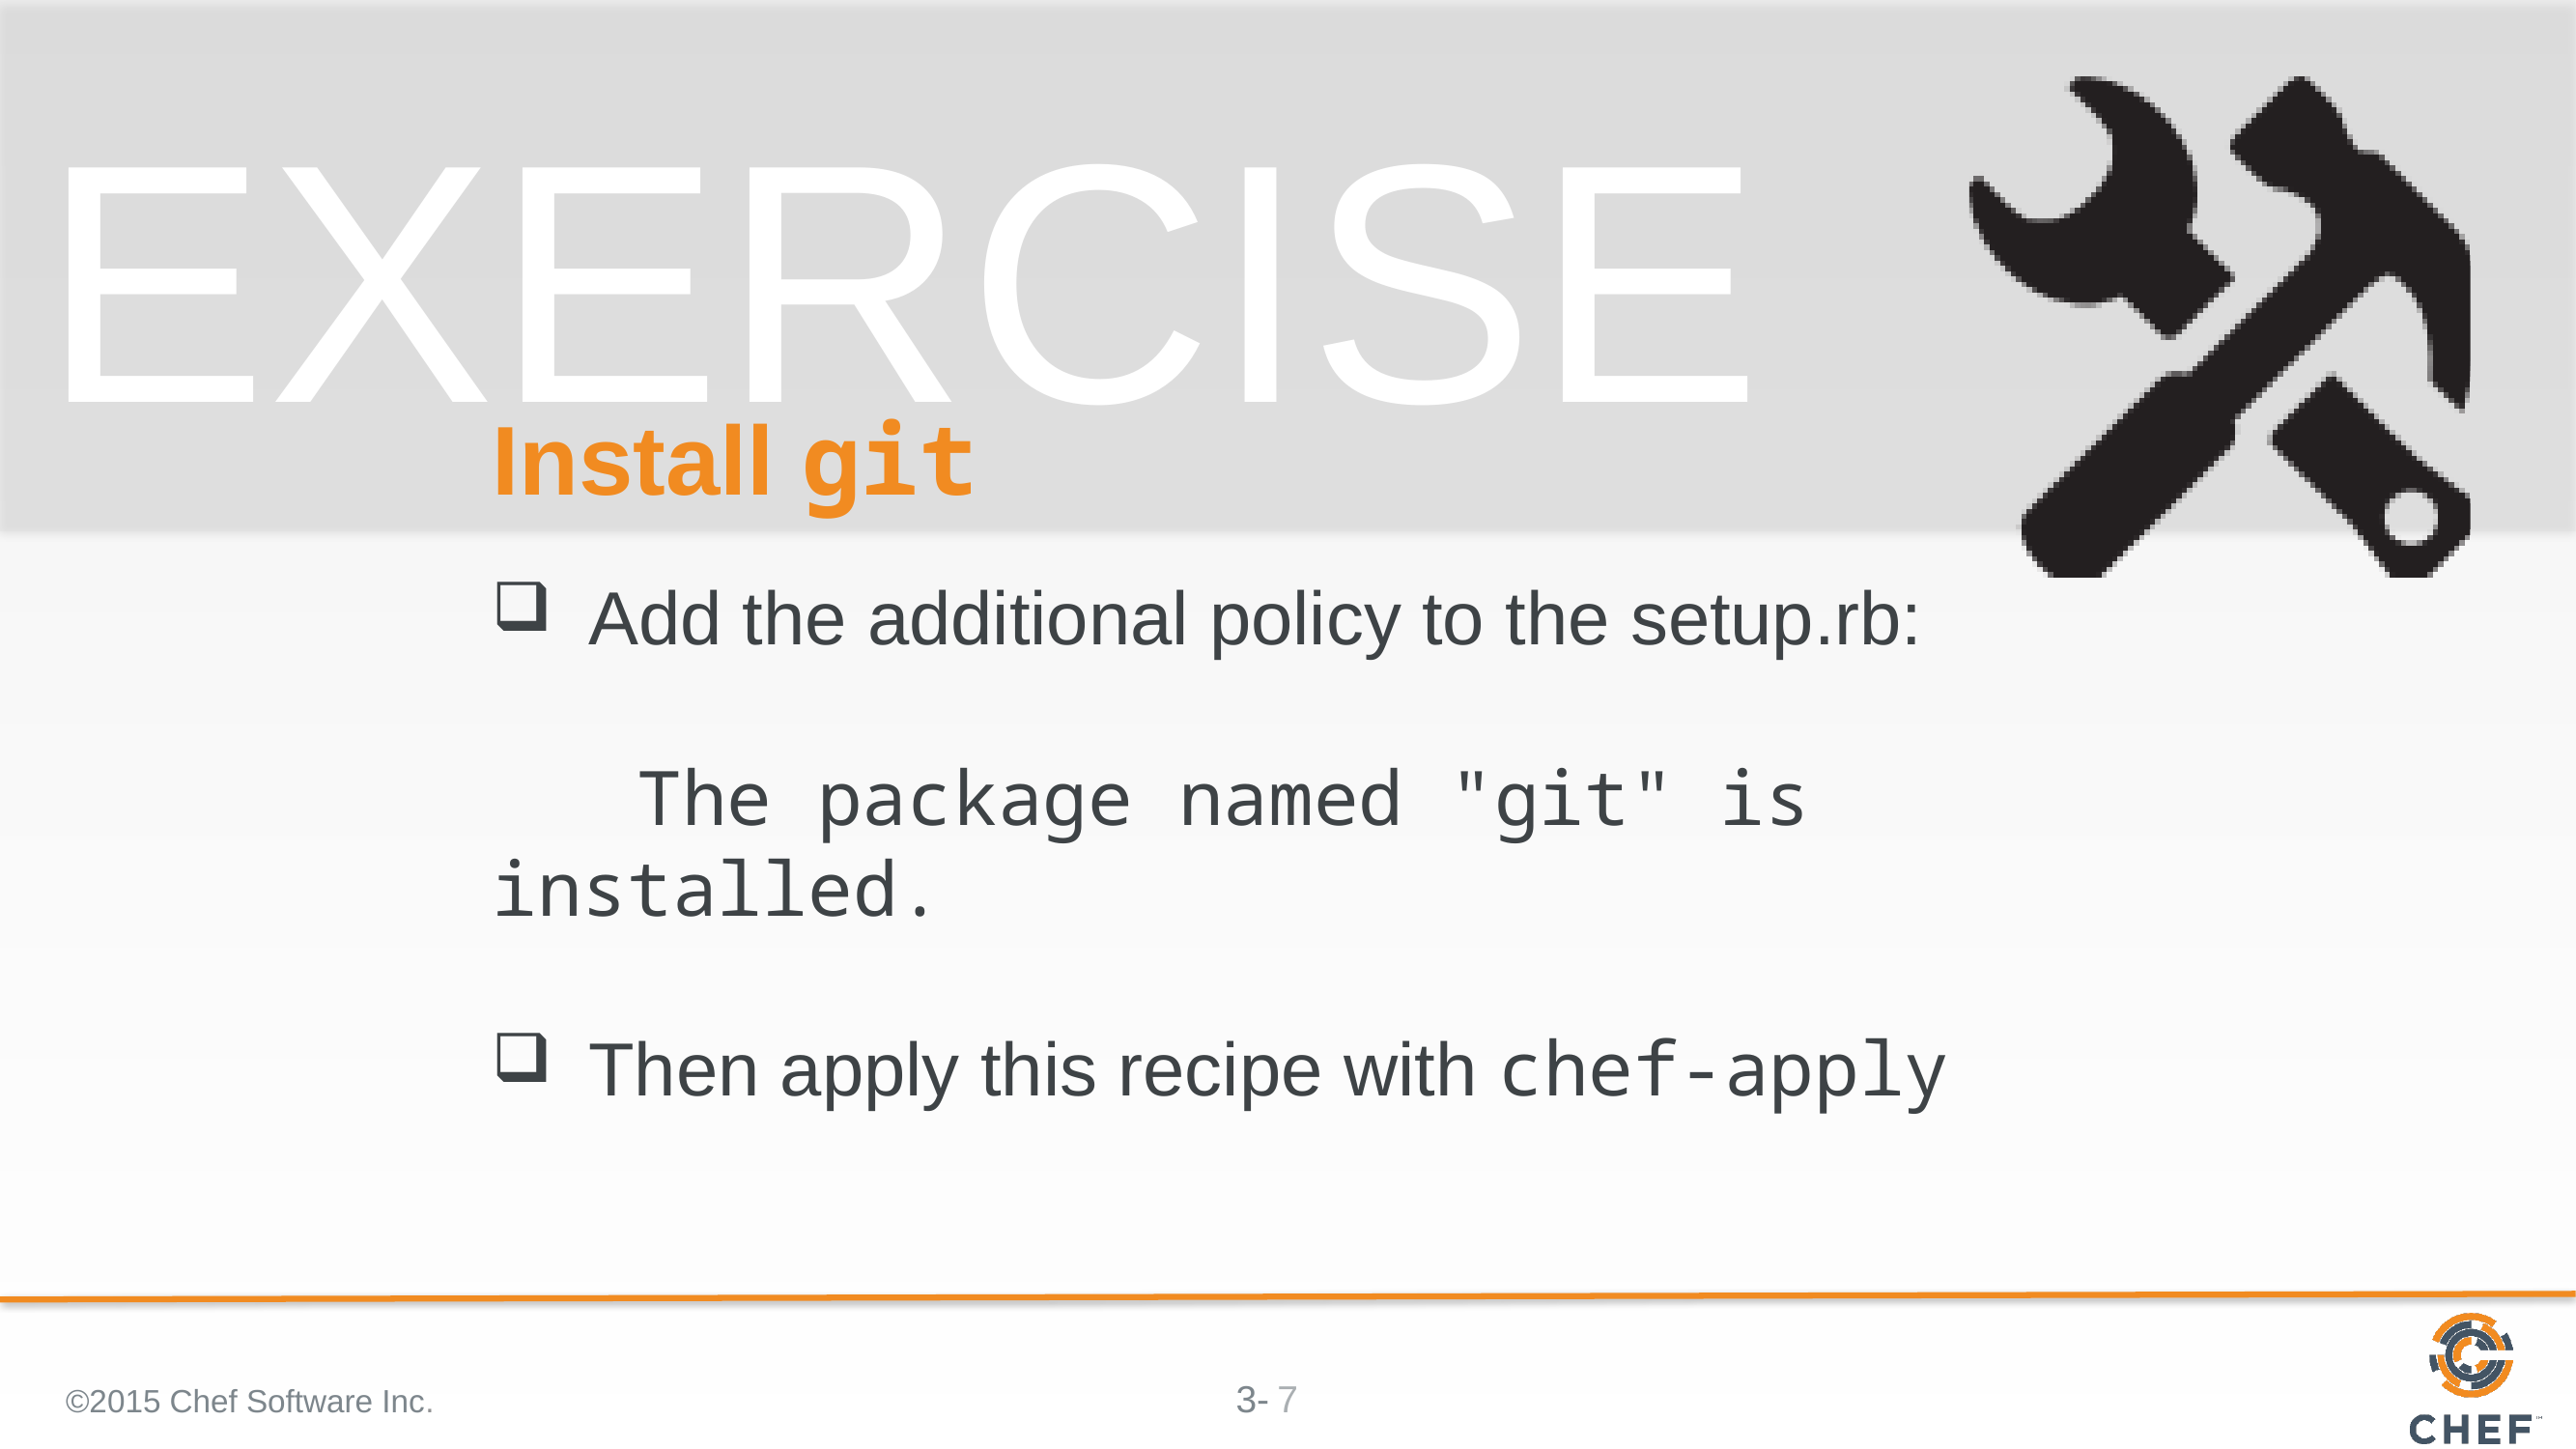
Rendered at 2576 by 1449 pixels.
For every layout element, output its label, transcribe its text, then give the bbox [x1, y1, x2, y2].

title Install git [477, 395, 2217, 531]
subtitle Add the additional policy to the setup.rb: The package named "git" is installed. Then apply this recipe with chef-apply [477, 555, 2217, 1207]
footer ©2015 Chef Software Inc. [51, 1359, 952, 1440]
picture [2399, 1297, 2550, 1449]
slide_number 7 [998, 1359, 1578, 1437]
